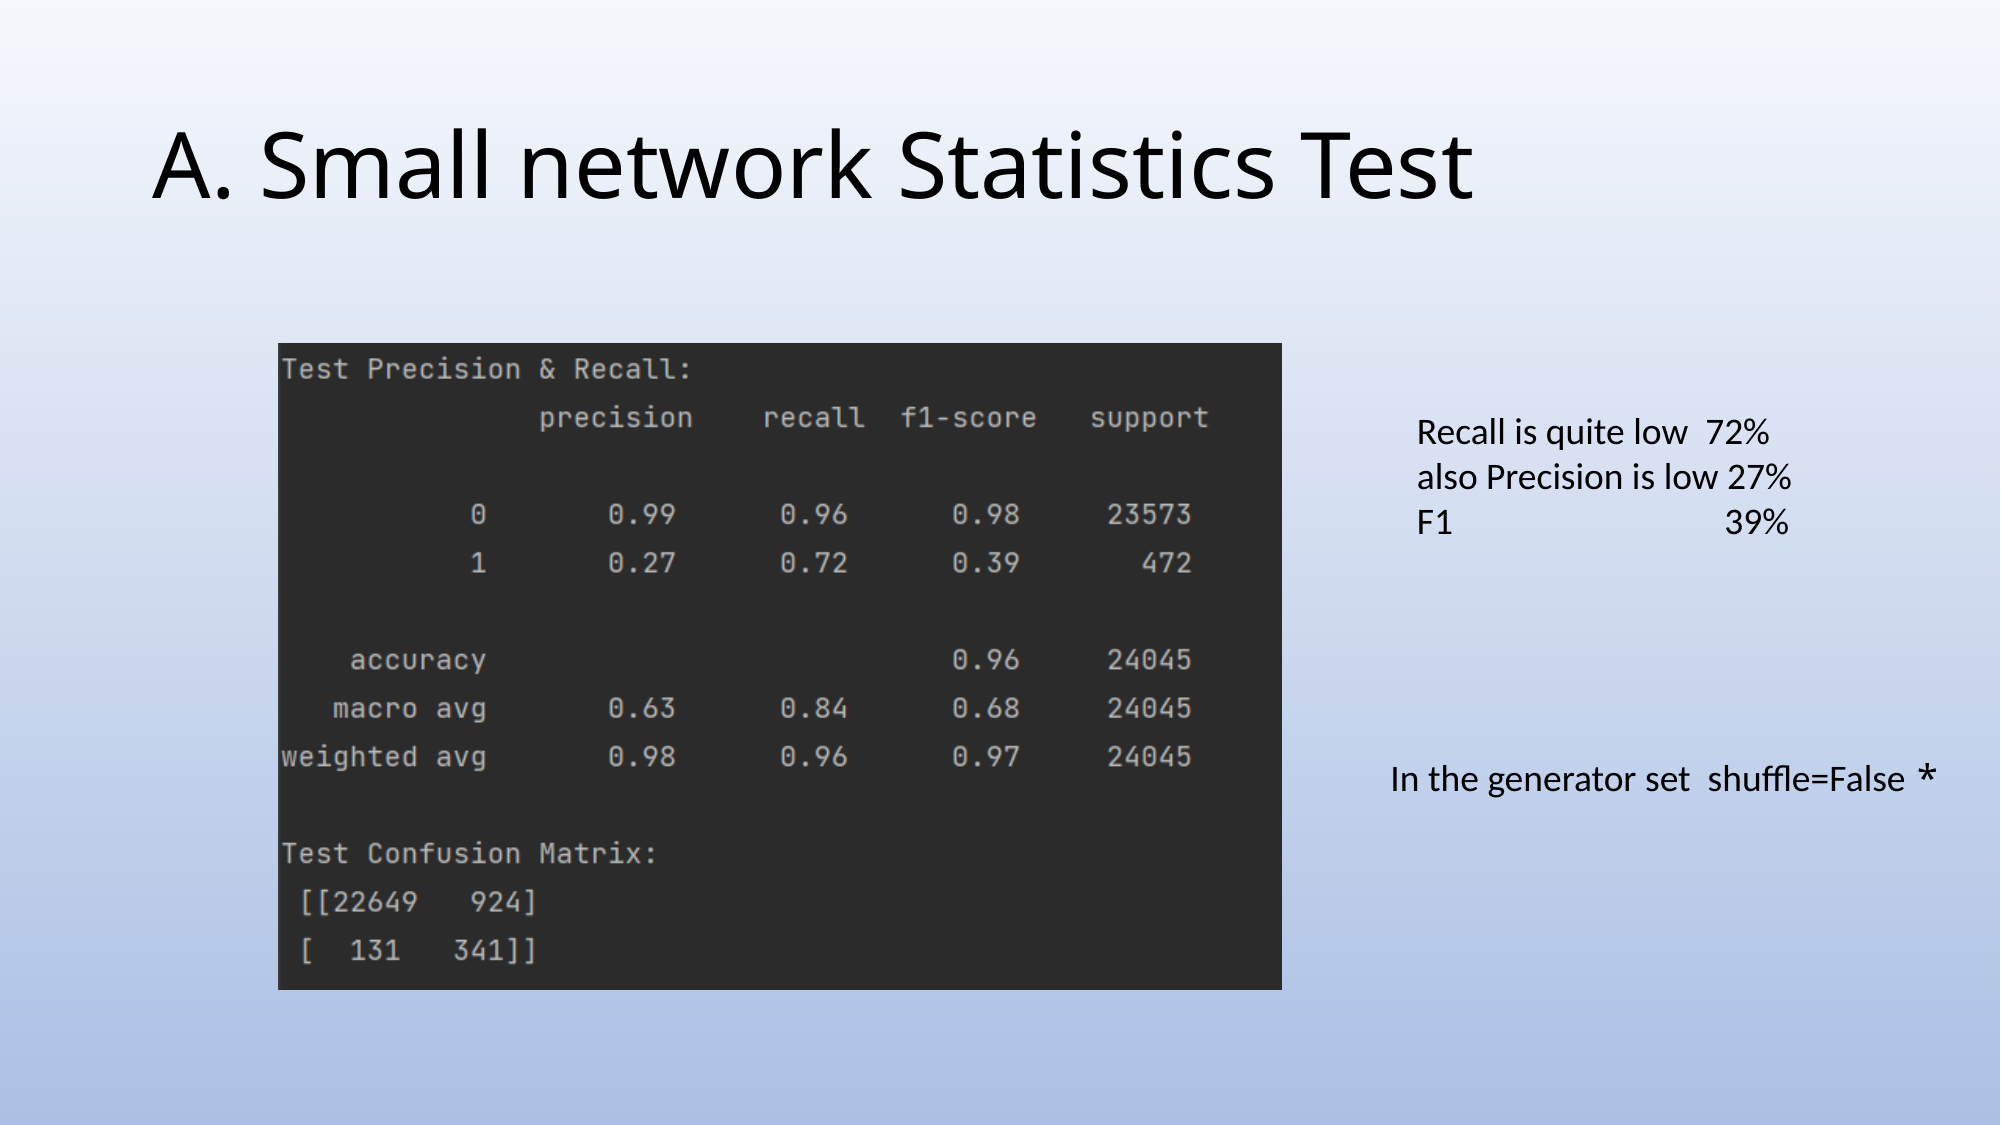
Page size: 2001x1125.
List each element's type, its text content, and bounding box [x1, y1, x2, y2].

title A. Small network Statistics Test [137, 59, 1863, 278]
text_box * In the generator set shuffle=False [1375, 746, 1954, 807]
text_box Recall is quite low 72% also Precision is low 27% F1 39% [1402, 399, 1977, 550]
picture [277, 343, 1282, 990]
